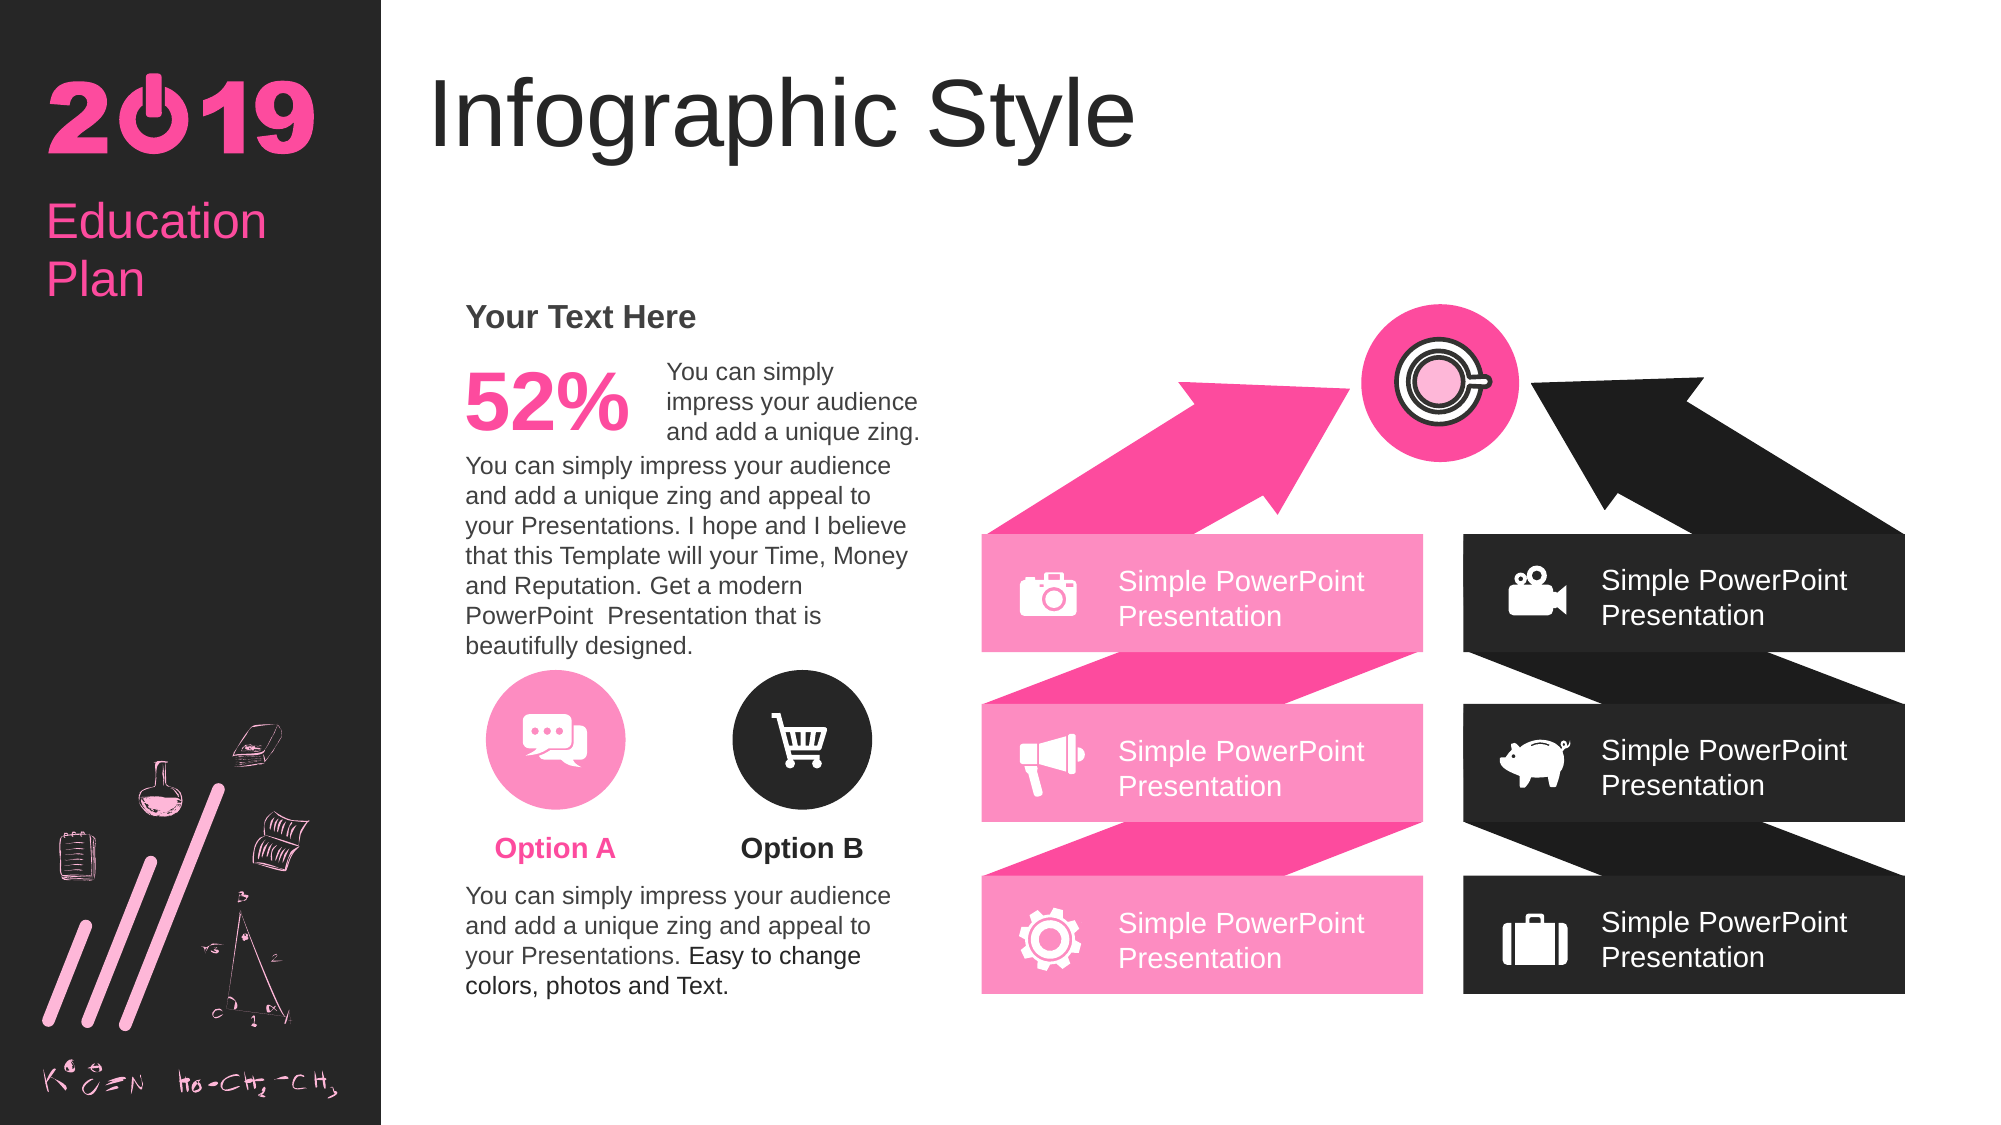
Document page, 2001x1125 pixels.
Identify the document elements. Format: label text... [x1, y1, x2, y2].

text_box [68, 831, 96, 881]
text_box Option A [458, 822, 653, 872]
text_box [1462, 703, 1906, 823]
text_box [521, 713, 589, 769]
text_box [1175, 380, 1352, 517]
text_box [1018, 732, 1086, 798]
text_box [981, 875, 1424, 995]
text_box [770, 711, 829, 770]
text_box Simple PowerPoint Presentation [1586, 724, 1875, 801]
text_box [239, 909, 255, 947]
text_box [271, 953, 283, 962]
text_box You can simply impress your audience and add a unique zing. [652, 348, 939, 453]
text_box [982, 653, 1418, 703]
list Infographic Style [412, 55, 1960, 175]
text_box [982, 823, 1423, 875]
text_box [1394, 337, 1492, 426]
text_box [986, 404, 1262, 533]
text_box [731, 668, 874, 811]
text_box [981, 703, 1424, 823]
text_box [271, 1005, 278, 1012]
text_box Option B [705, 822, 900, 872]
text_box 52% [443, 339, 652, 455]
text_box [1532, 319, 1905, 651]
text_box Simple PowerPoint Presentation [1103, 724, 1392, 802]
text_box [233, 741, 265, 768]
text_box Simple PowerPoint Presentation [1586, 895, 1875, 973]
text_box [1501, 912, 1569, 966]
text_box Simple PowerPoint Presentation [1103, 896, 1392, 973]
text_box [981, 533, 1424, 653]
text_box [1360, 303, 1521, 464]
text_box [1018, 571, 1078, 617]
text_box You can simply impress your audience and add a unique zing and appeal to your Presentations. Easy to change colors, photos and Text. [450, 872, 939, 1007]
text_box [1468, 653, 1904, 703]
text_box [1462, 533, 1906, 653]
text_box [255, 862, 265, 867]
text_box [1498, 738, 1572, 789]
text_box You can simply impress your audience and add a unique zing and appeal to your Presentations. I hope and I believe that this Template will your Time, Money and Reputation. Get a modern PowerPoint Presentation that is beautifully designed. [450, 453, 939, 667]
text_box [165, 784, 181, 793]
text_box [1507, 565, 1532, 617]
text_box [1462, 875, 1906, 995]
text_box [1463, 823, 1904, 875]
text_box [1017, 906, 1083, 973]
text_box Simple PowerPoint Presentation [1103, 554, 1392, 632]
text_box [484, 668, 627, 811]
text_box Your Text Here [450, 288, 767, 343]
